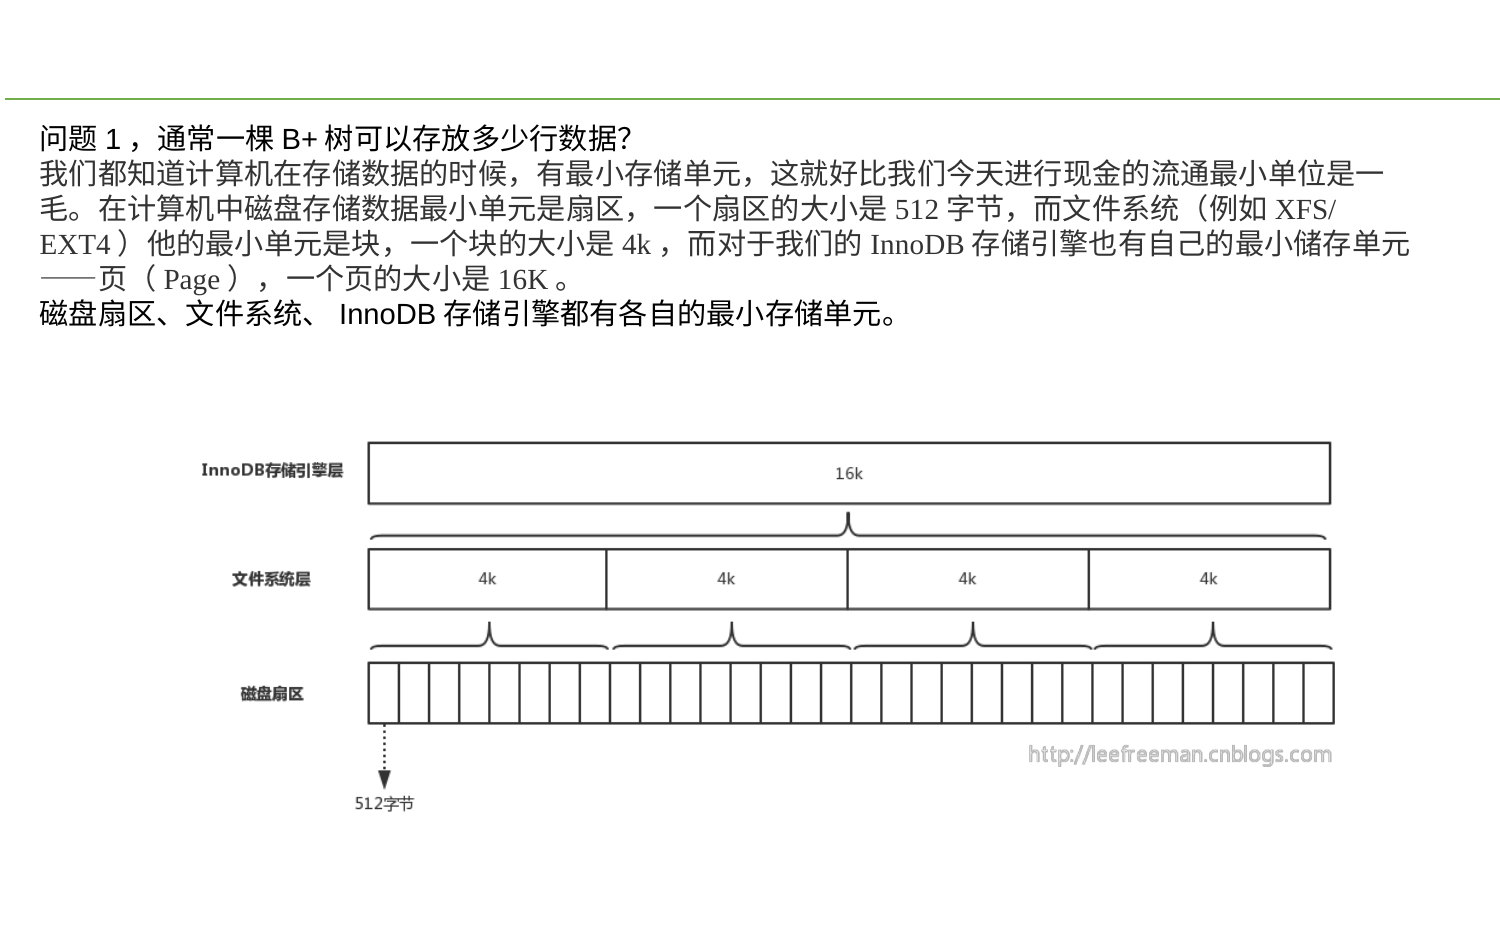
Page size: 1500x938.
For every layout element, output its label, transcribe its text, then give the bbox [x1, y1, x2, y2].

text_box 问题1，通常一棵B+树可以存放多少行数据？ 我们都知道计算机在存储数据的时候，有最小存储单元，这就好比我们今天进行现金的流通最小单位是一毛。在计算机中磁盘存储数据最小单元是扇区，一个扇区的大小是512字节，而文件系统（例如XFS/EXT4）他的最小单元是块，一个块的大小是4k，而对于我们的InnoDB存储引擎也有自己的最小储存单元——页（Page），一个页的大小是16K。 磁盘扇区、文件系统、InnoDB存储引擎都有各自的最小存储单元。 [24, 112, 1438, 373]
picture [118, 385, 1382, 866]
